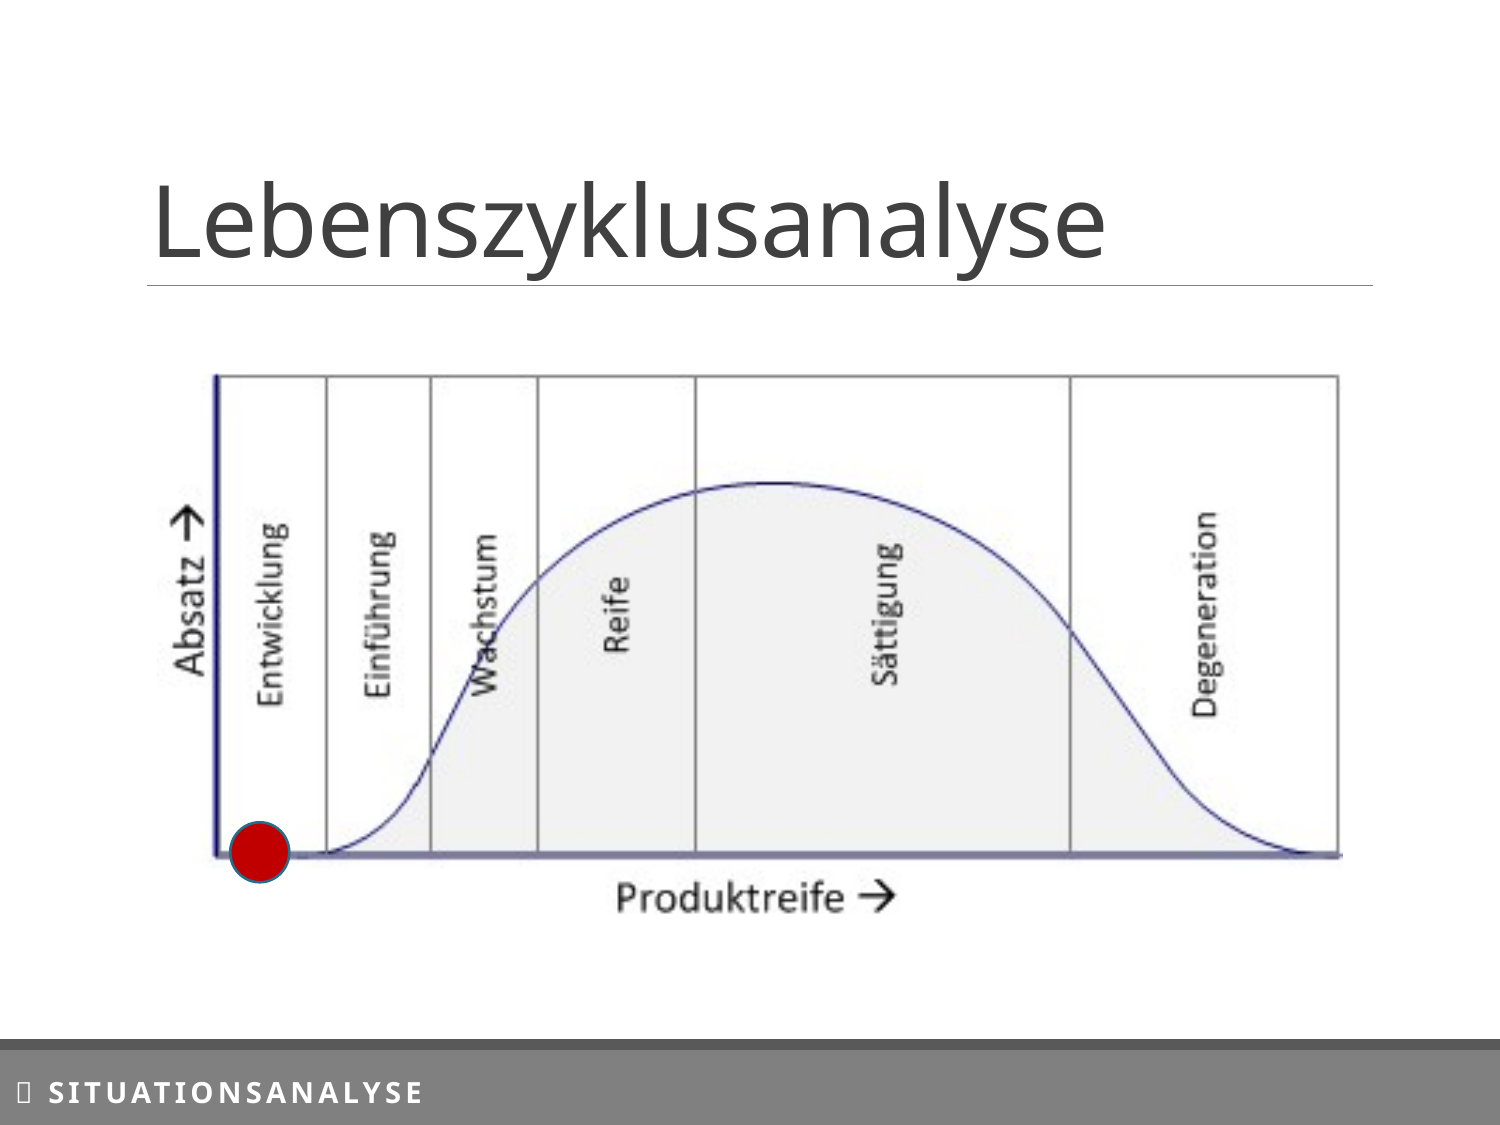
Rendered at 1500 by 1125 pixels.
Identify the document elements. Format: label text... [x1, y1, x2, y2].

picture [157, 372, 1343, 929]
text_box  Situationsanalyse [0, 1070, 1500, 1125]
title Lebenszyklusanalyse [135, 47, 1373, 285]
